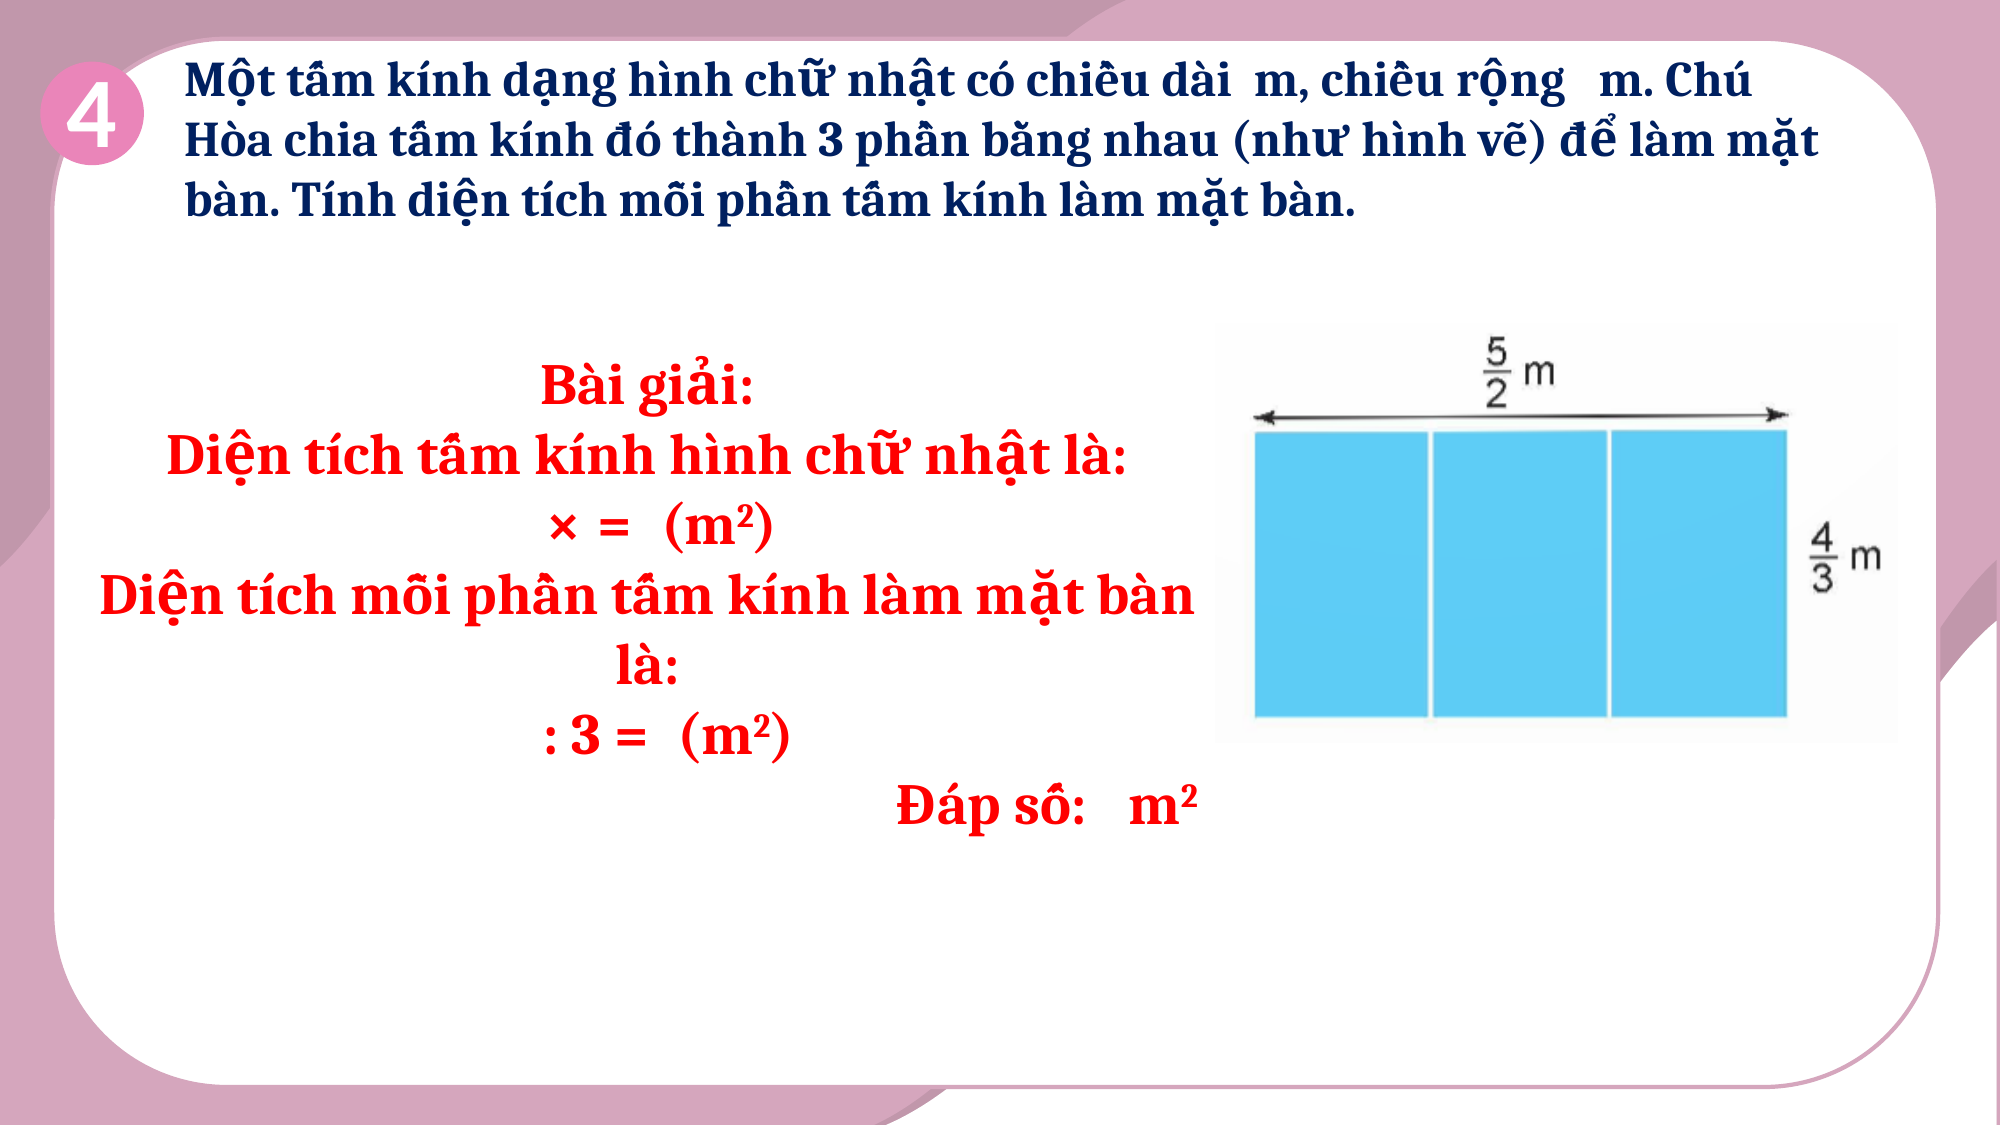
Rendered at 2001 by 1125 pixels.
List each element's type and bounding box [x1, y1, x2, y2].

picture [1215, 323, 1898, 744]
text_box [50, 36, 1941, 1090]
text_box [42, 40, 142, 177]
